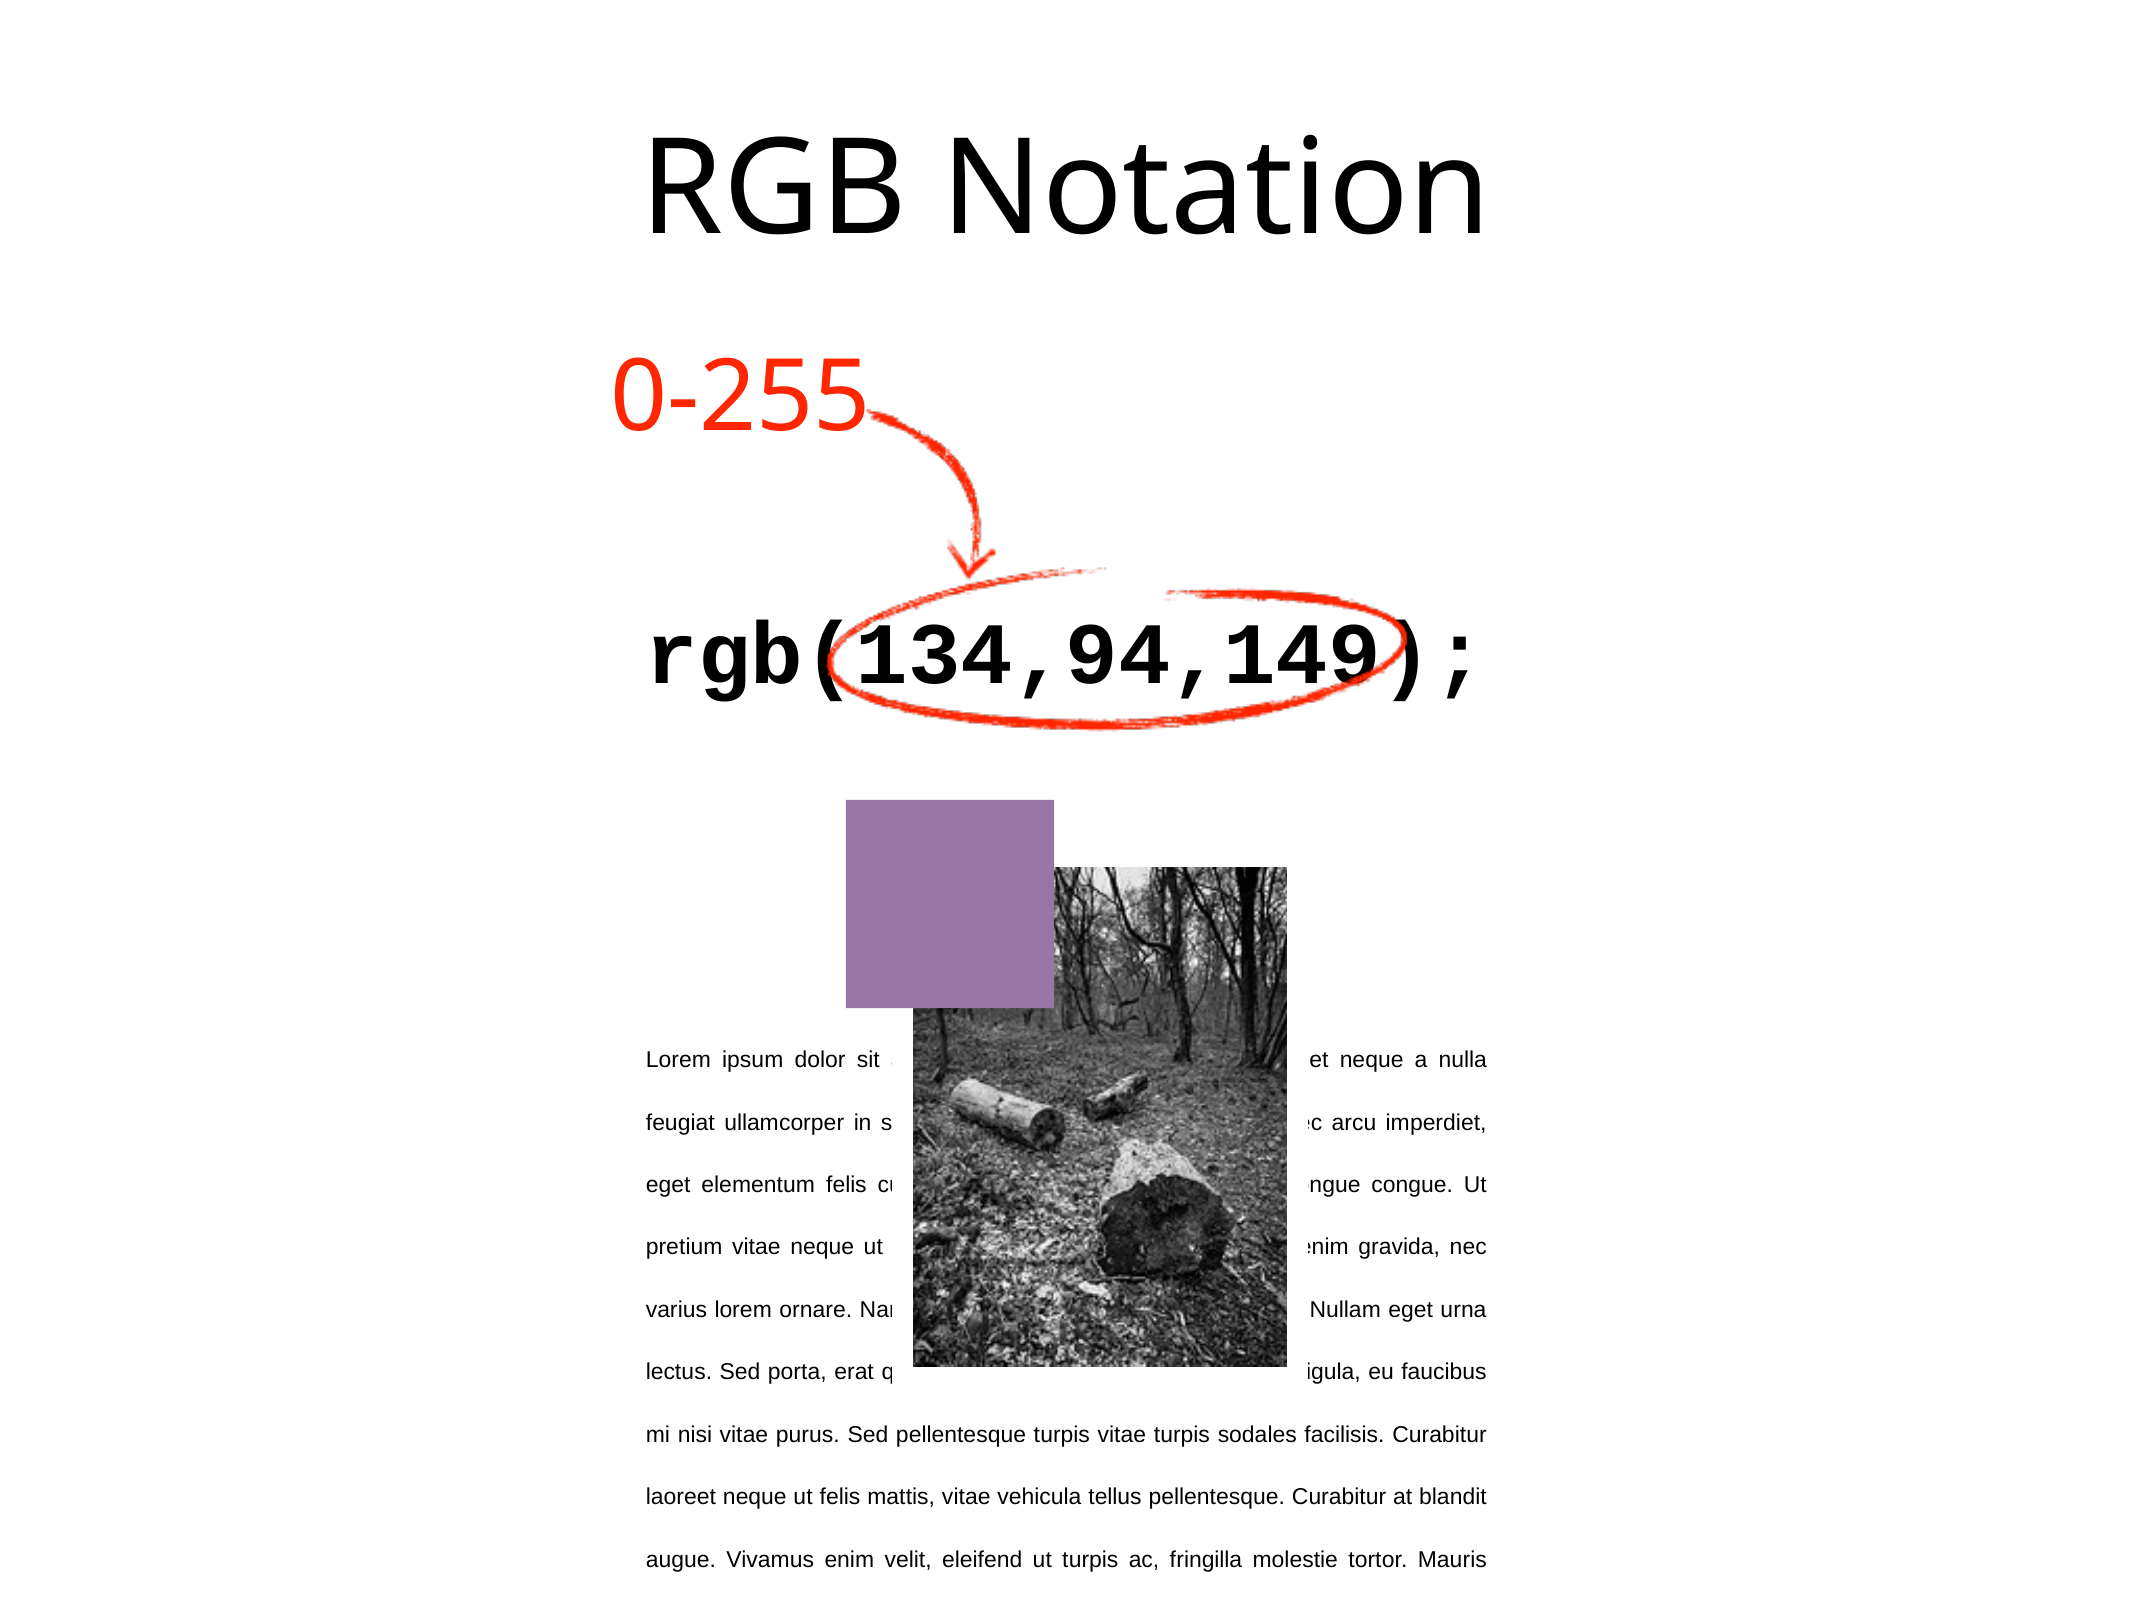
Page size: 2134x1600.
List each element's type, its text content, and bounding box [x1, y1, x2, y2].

text_box rgb(134,94,149); [1421, 588, 1495, 710]
text_box RGB Notation [631, 91, 1500, 269]
text_box [845, 799, 1055, 1009]
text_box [614, 324, 1414, 734]
text_box Lorem ipsum dolor sit amet, consectetur adipiscing elit. Cras et neque a nulla feugiat ullamcorper in sit amet dolor. Praesent tempus enim nec arcu imperdiet, eget elementum felis cursus. Cras sit amet neque in ligula congue congue. Ut pretium vitae neque ut vestibulum. Aenean tincidunt enim vel enim gravida, nec varius lorem ornare. Nam euismod tortor et condimentum porta. Nullam eget urna lectus. Sed porta, erat quis faucibus posuere, felis sem lobortis ligula, eu faucibus mi nisi vitae purus. Sed pellentesque turpis vitae turpis sodales facilisis. Curabitur laoreet neque ut felis mattis, vitae vehicula tellus pellentesque. Curabitur at blandit augue. Vivamus enim velit, eleifend ut turpis ac, fringilla molestie tortor. Mauris rutrum sit amet sem et sollicitudin. [637, 1001, 1496, 1600]
picture [912, 866, 1288, 1367]
